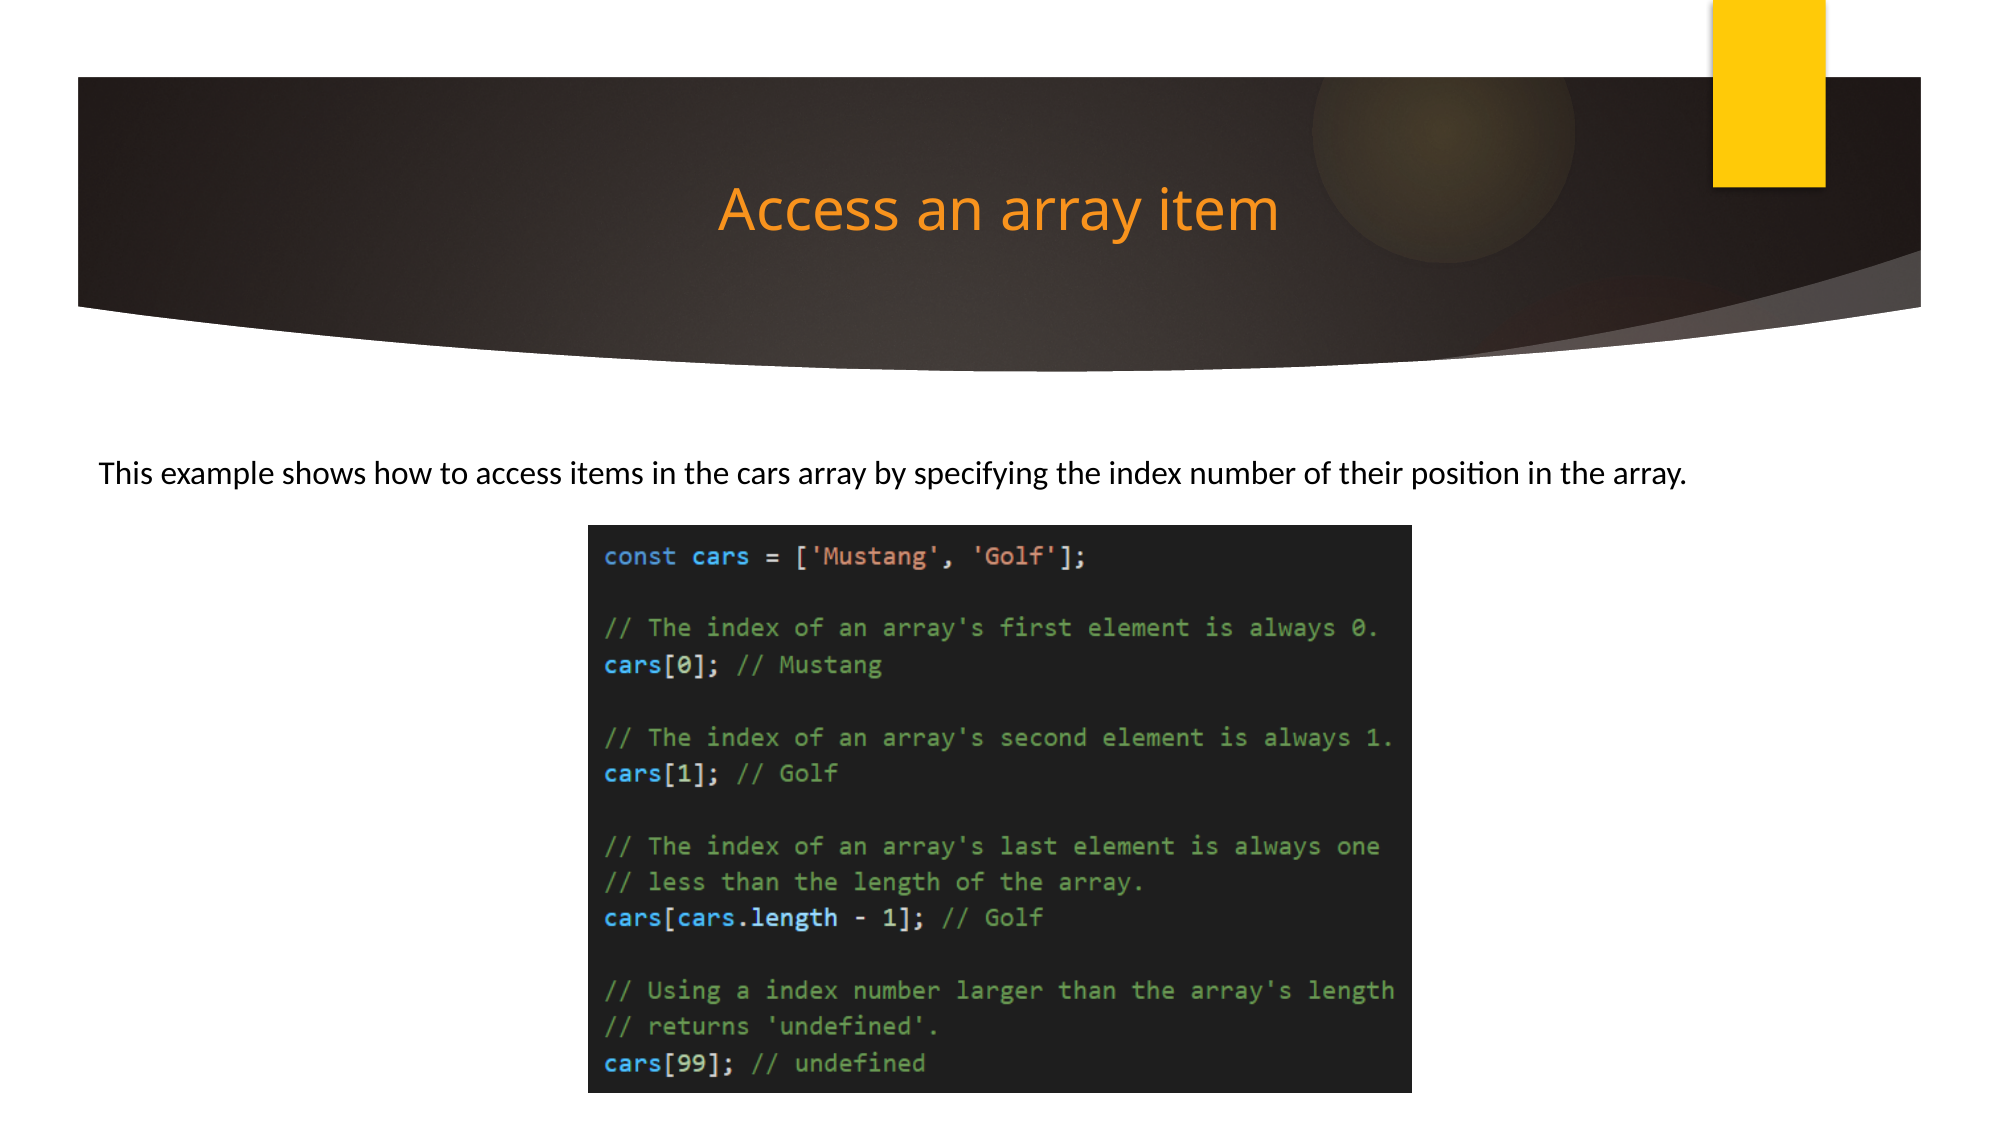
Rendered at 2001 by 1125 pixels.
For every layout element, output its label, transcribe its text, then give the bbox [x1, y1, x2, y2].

title Access an array item [314, 167, 1686, 250]
text_box This example shows how to access items in the cars array by specifying the index number of their position in the array. [83, 443, 1916, 499]
picture [587, 525, 1413, 1093]
